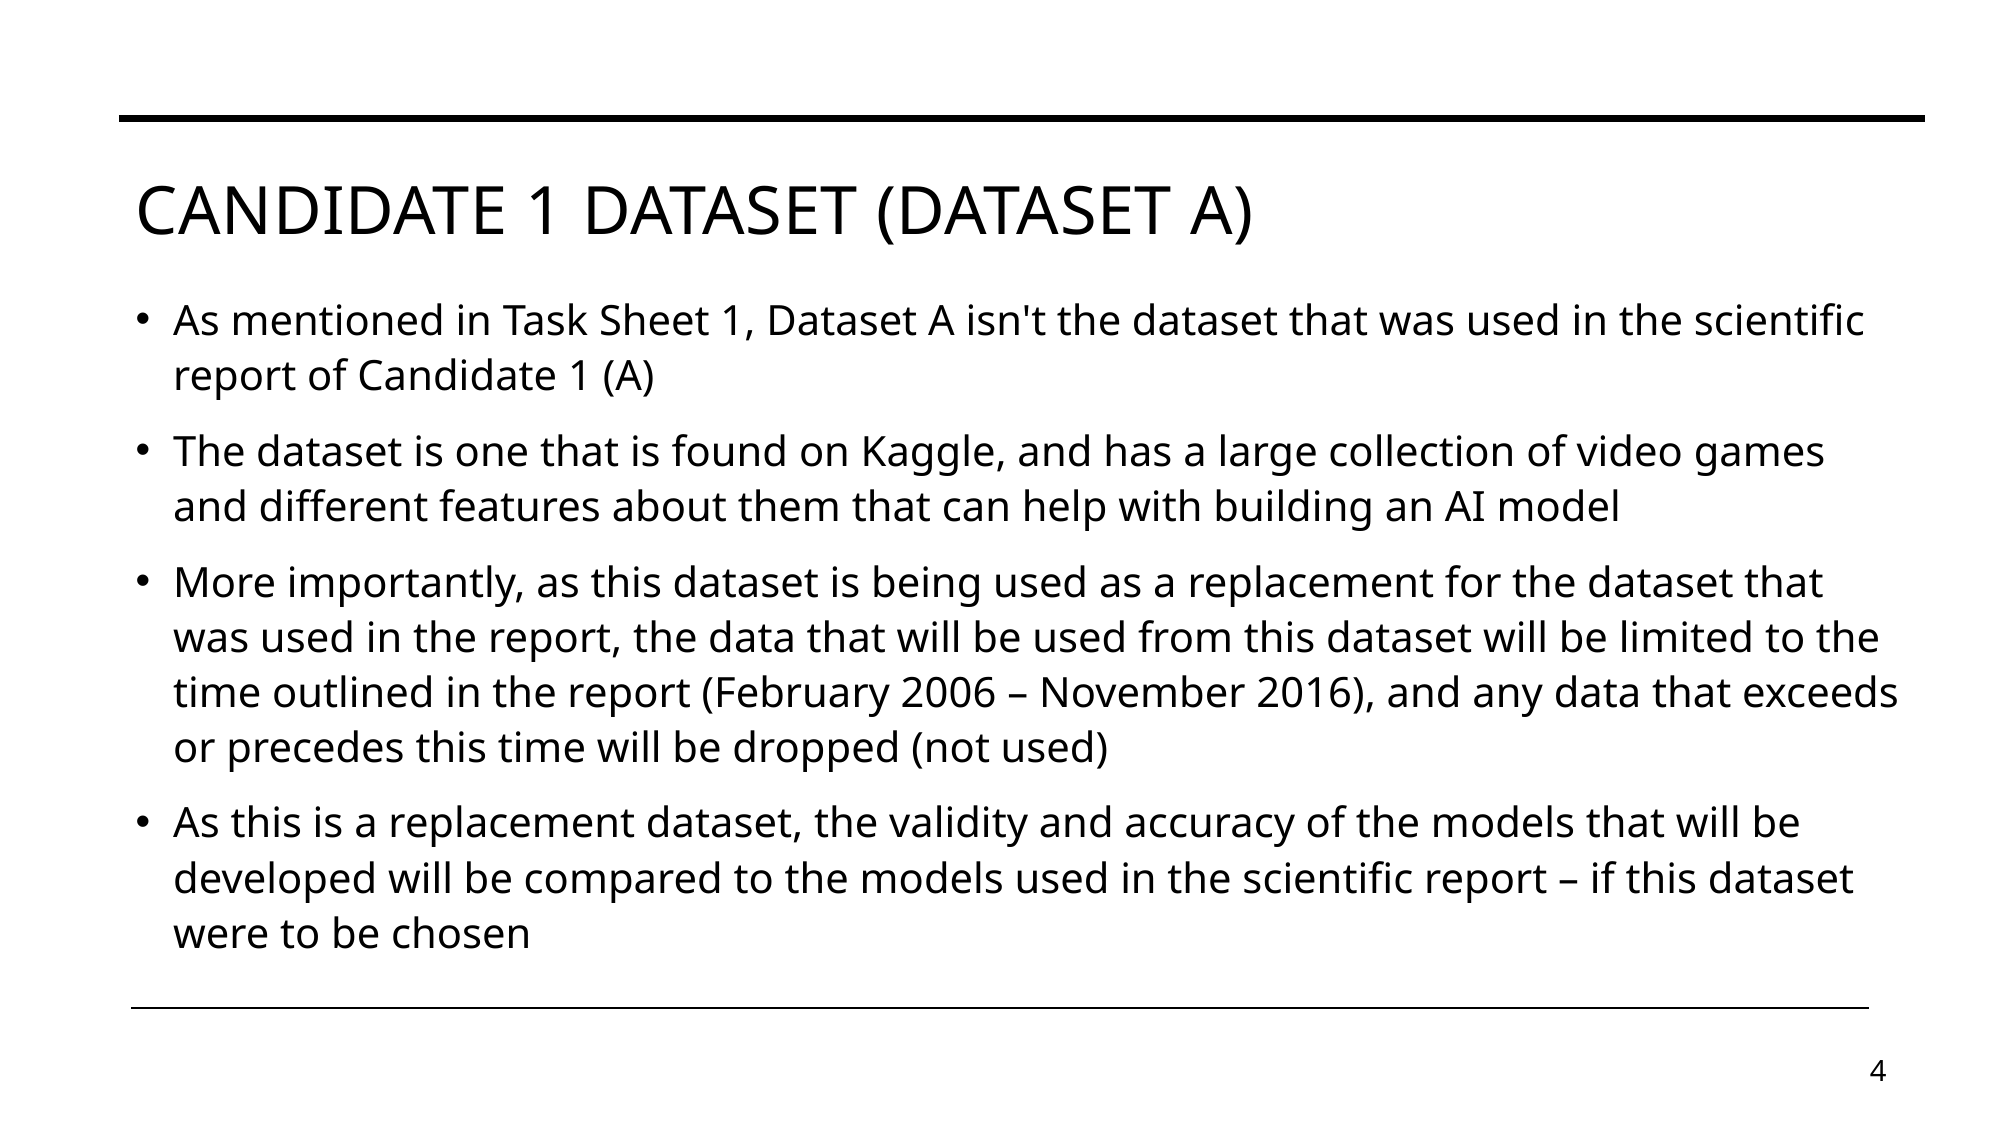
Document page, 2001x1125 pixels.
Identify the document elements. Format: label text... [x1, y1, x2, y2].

list As mentioned in Task Sheet 1, Dataset A isn't the dataset that was used in the scientific report of Candidate 1 (A) The dataset is one that is found on Kaggle, and has a large collection of video games and different features about them that can help with building an AI model More importantly, as this dataset is being used as a replacement for the dataset that was used in the report, the data that will be used from this dataset will be limited to the time outlined in the report (February 2006 – November 2016), and any data that exceeds or precedes this time will be dropped (not used) As this is a replacement dataset, the validity and accuracy of the models that will be developed will be compared to the models used in the scientific report – if this dataset were to be chosen [120, 280, 1925, 1075]
slide_number 4 [1791, 1042, 1902, 1103]
title Candidate 1 Dataset (Dataset A) [120, 160, 1925, 258]
